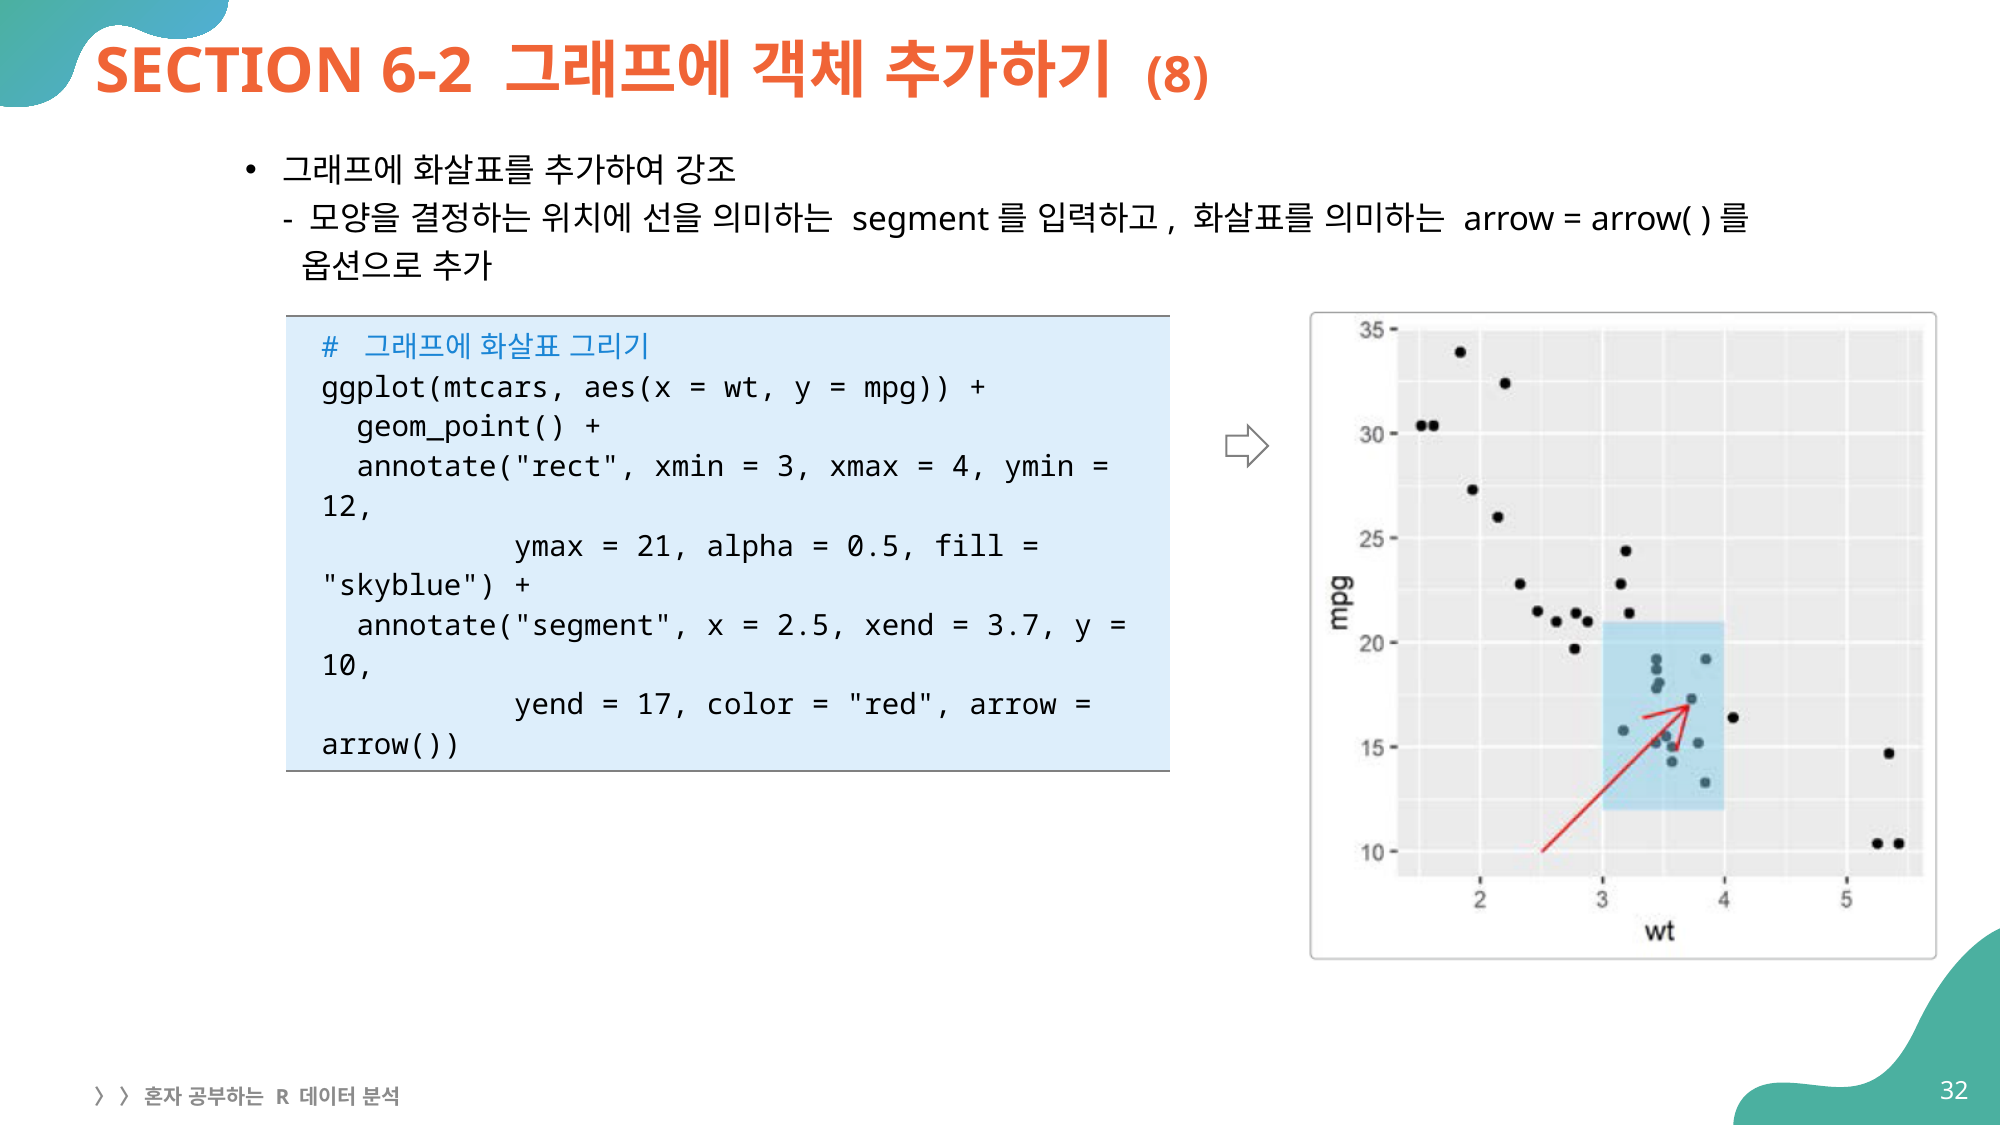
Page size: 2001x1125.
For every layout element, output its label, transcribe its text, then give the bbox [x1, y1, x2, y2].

slide_number 32 [1917, 1061, 1984, 1122]
picture [1299, 304, 1946, 963]
table_header # 그래프에 화살표 그리기 ggplot(mtcars, aes(x = wt, y = mpg)) + geom_point() + annotate("rect", xmin = 3, xmax = 4, ymin = 12, ymax = 21, alpha = 0.5, fill = "skyblue") + annotate("segment", x = 2.5, xend = 3.7, y = 10, yend = 17, color = "red", arrow = arrow()) [286, 317, 1170, 770]
list 그래프에 화살표를 추가하여 강조 - 모양을 결정하는 위치에 선을 의미하는 segment를 입력하고, 화살표를 의미하는 arrow = arrow( )를 옵션으로 추가 [79, 133, 1931, 996]
text_box [1225, 423, 1270, 469]
footer 〉 〉 혼자 공부하는 R 데이터 분석 [79, 1078, 755, 1114]
title SECTION 6-2 그래프에 객체 추가하기 (8) [79, 17, 1931, 128]
